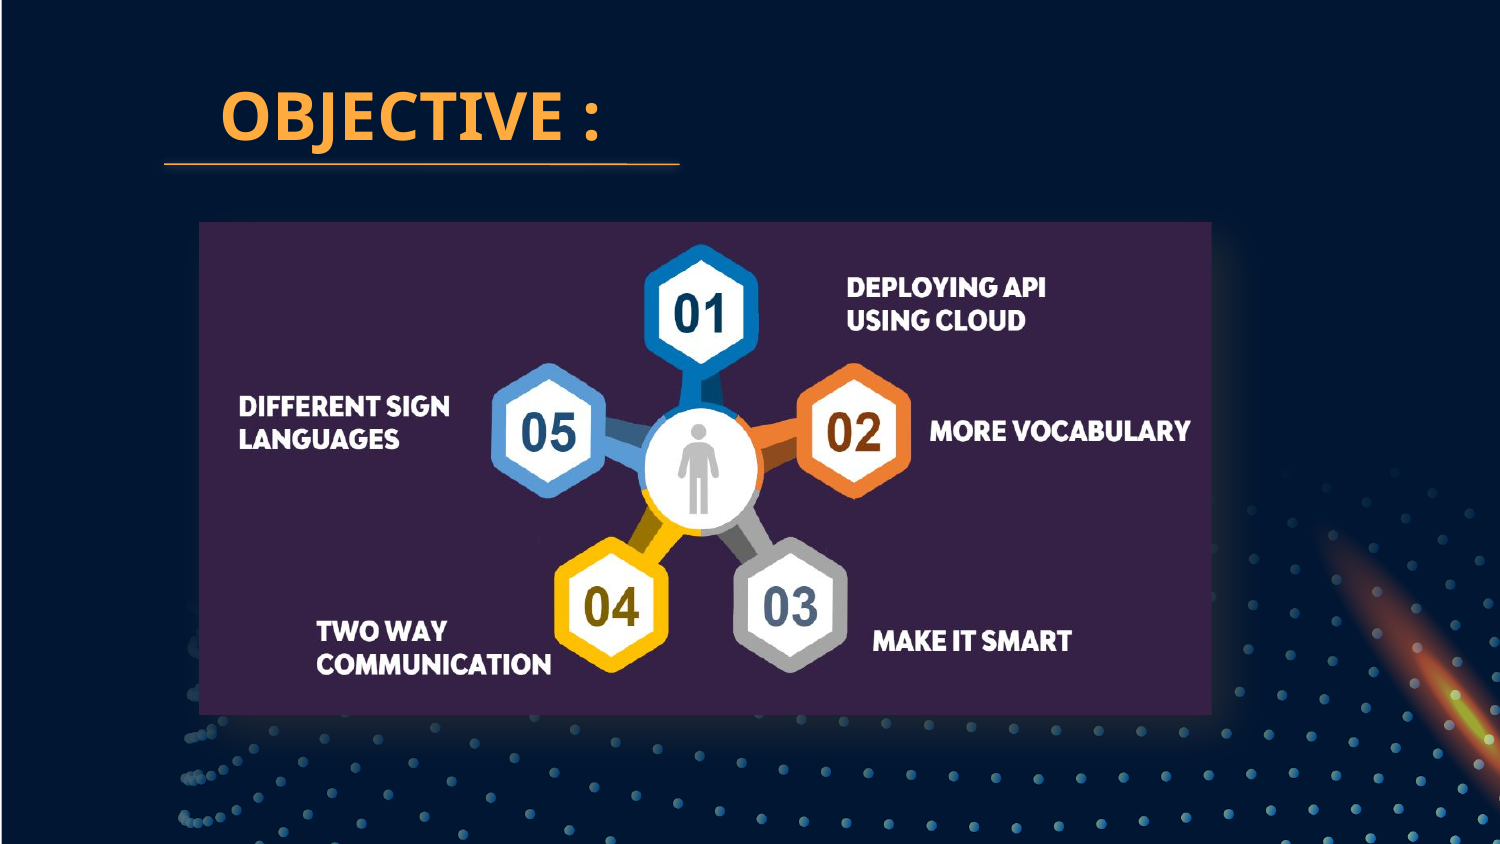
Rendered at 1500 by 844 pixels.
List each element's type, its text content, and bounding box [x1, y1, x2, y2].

subtitle OBJECTIVE : [58, 58, 745, 135]
picture [0, 0, 1500, 844]
